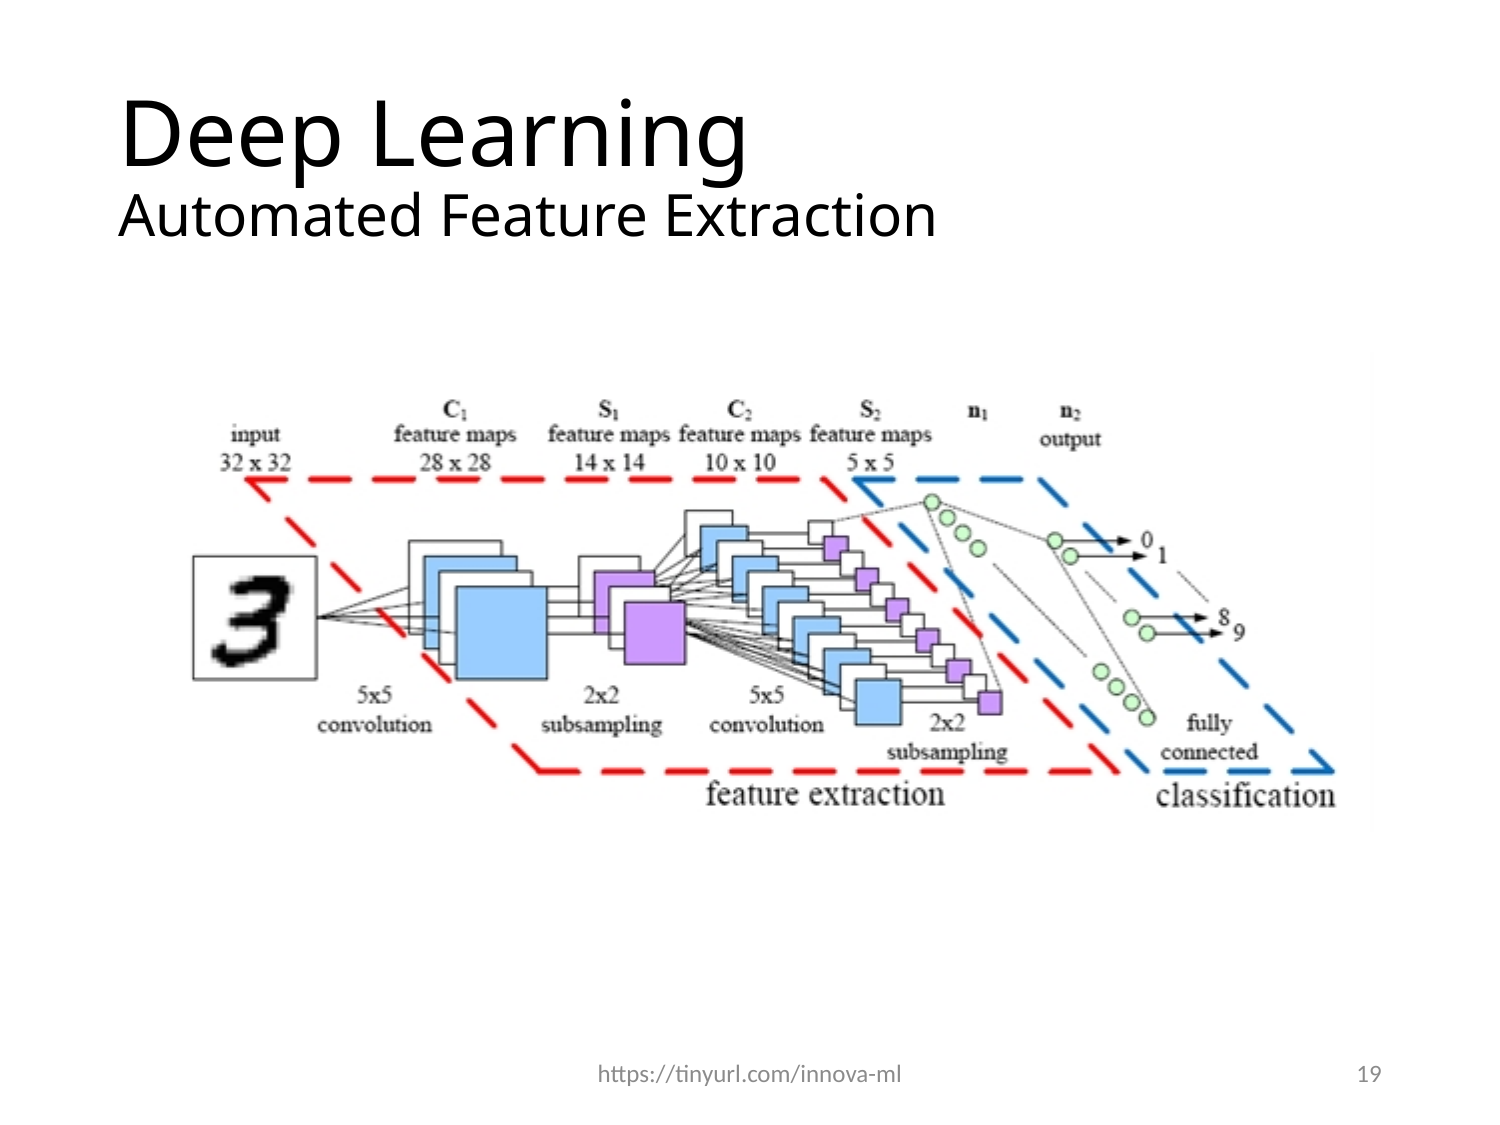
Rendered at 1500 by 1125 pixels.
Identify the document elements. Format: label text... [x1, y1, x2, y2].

title Deep Learning Automated Feature Extraction [103, 59, 1397, 278]
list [123, 352, 1377, 839]
slide_number 19 [1059, 1042, 1397, 1103]
footer https://tinyurl.com/innova-ml [496, 1042, 1004, 1103]
